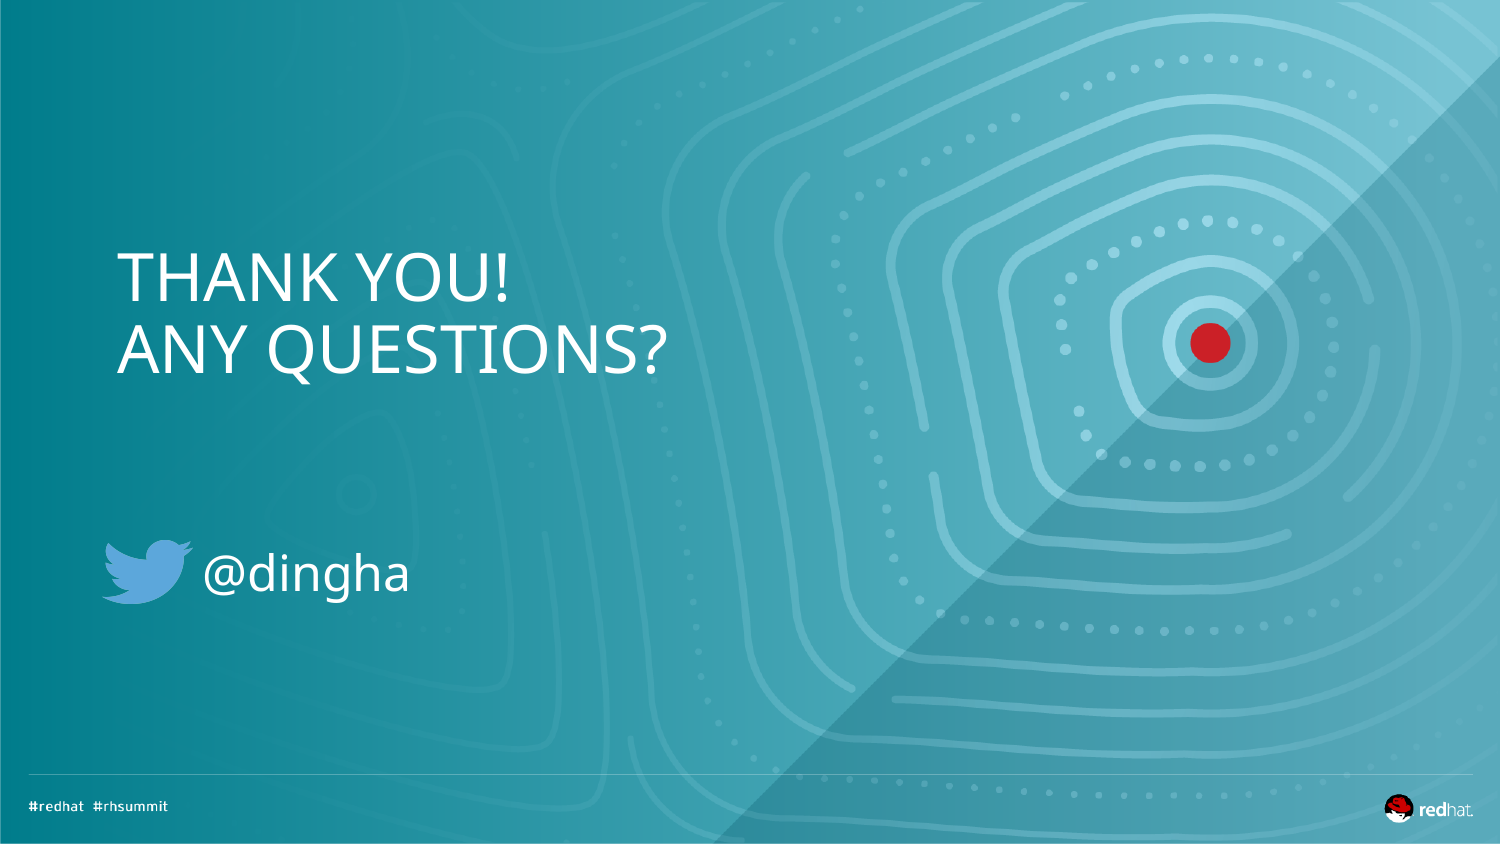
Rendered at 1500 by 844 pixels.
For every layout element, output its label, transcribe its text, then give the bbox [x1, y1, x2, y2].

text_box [102, 534, 453, 611]
picture [0, 0, 1500, 844]
title Thank You! Any Questions? [102, 235, 1397, 397]
